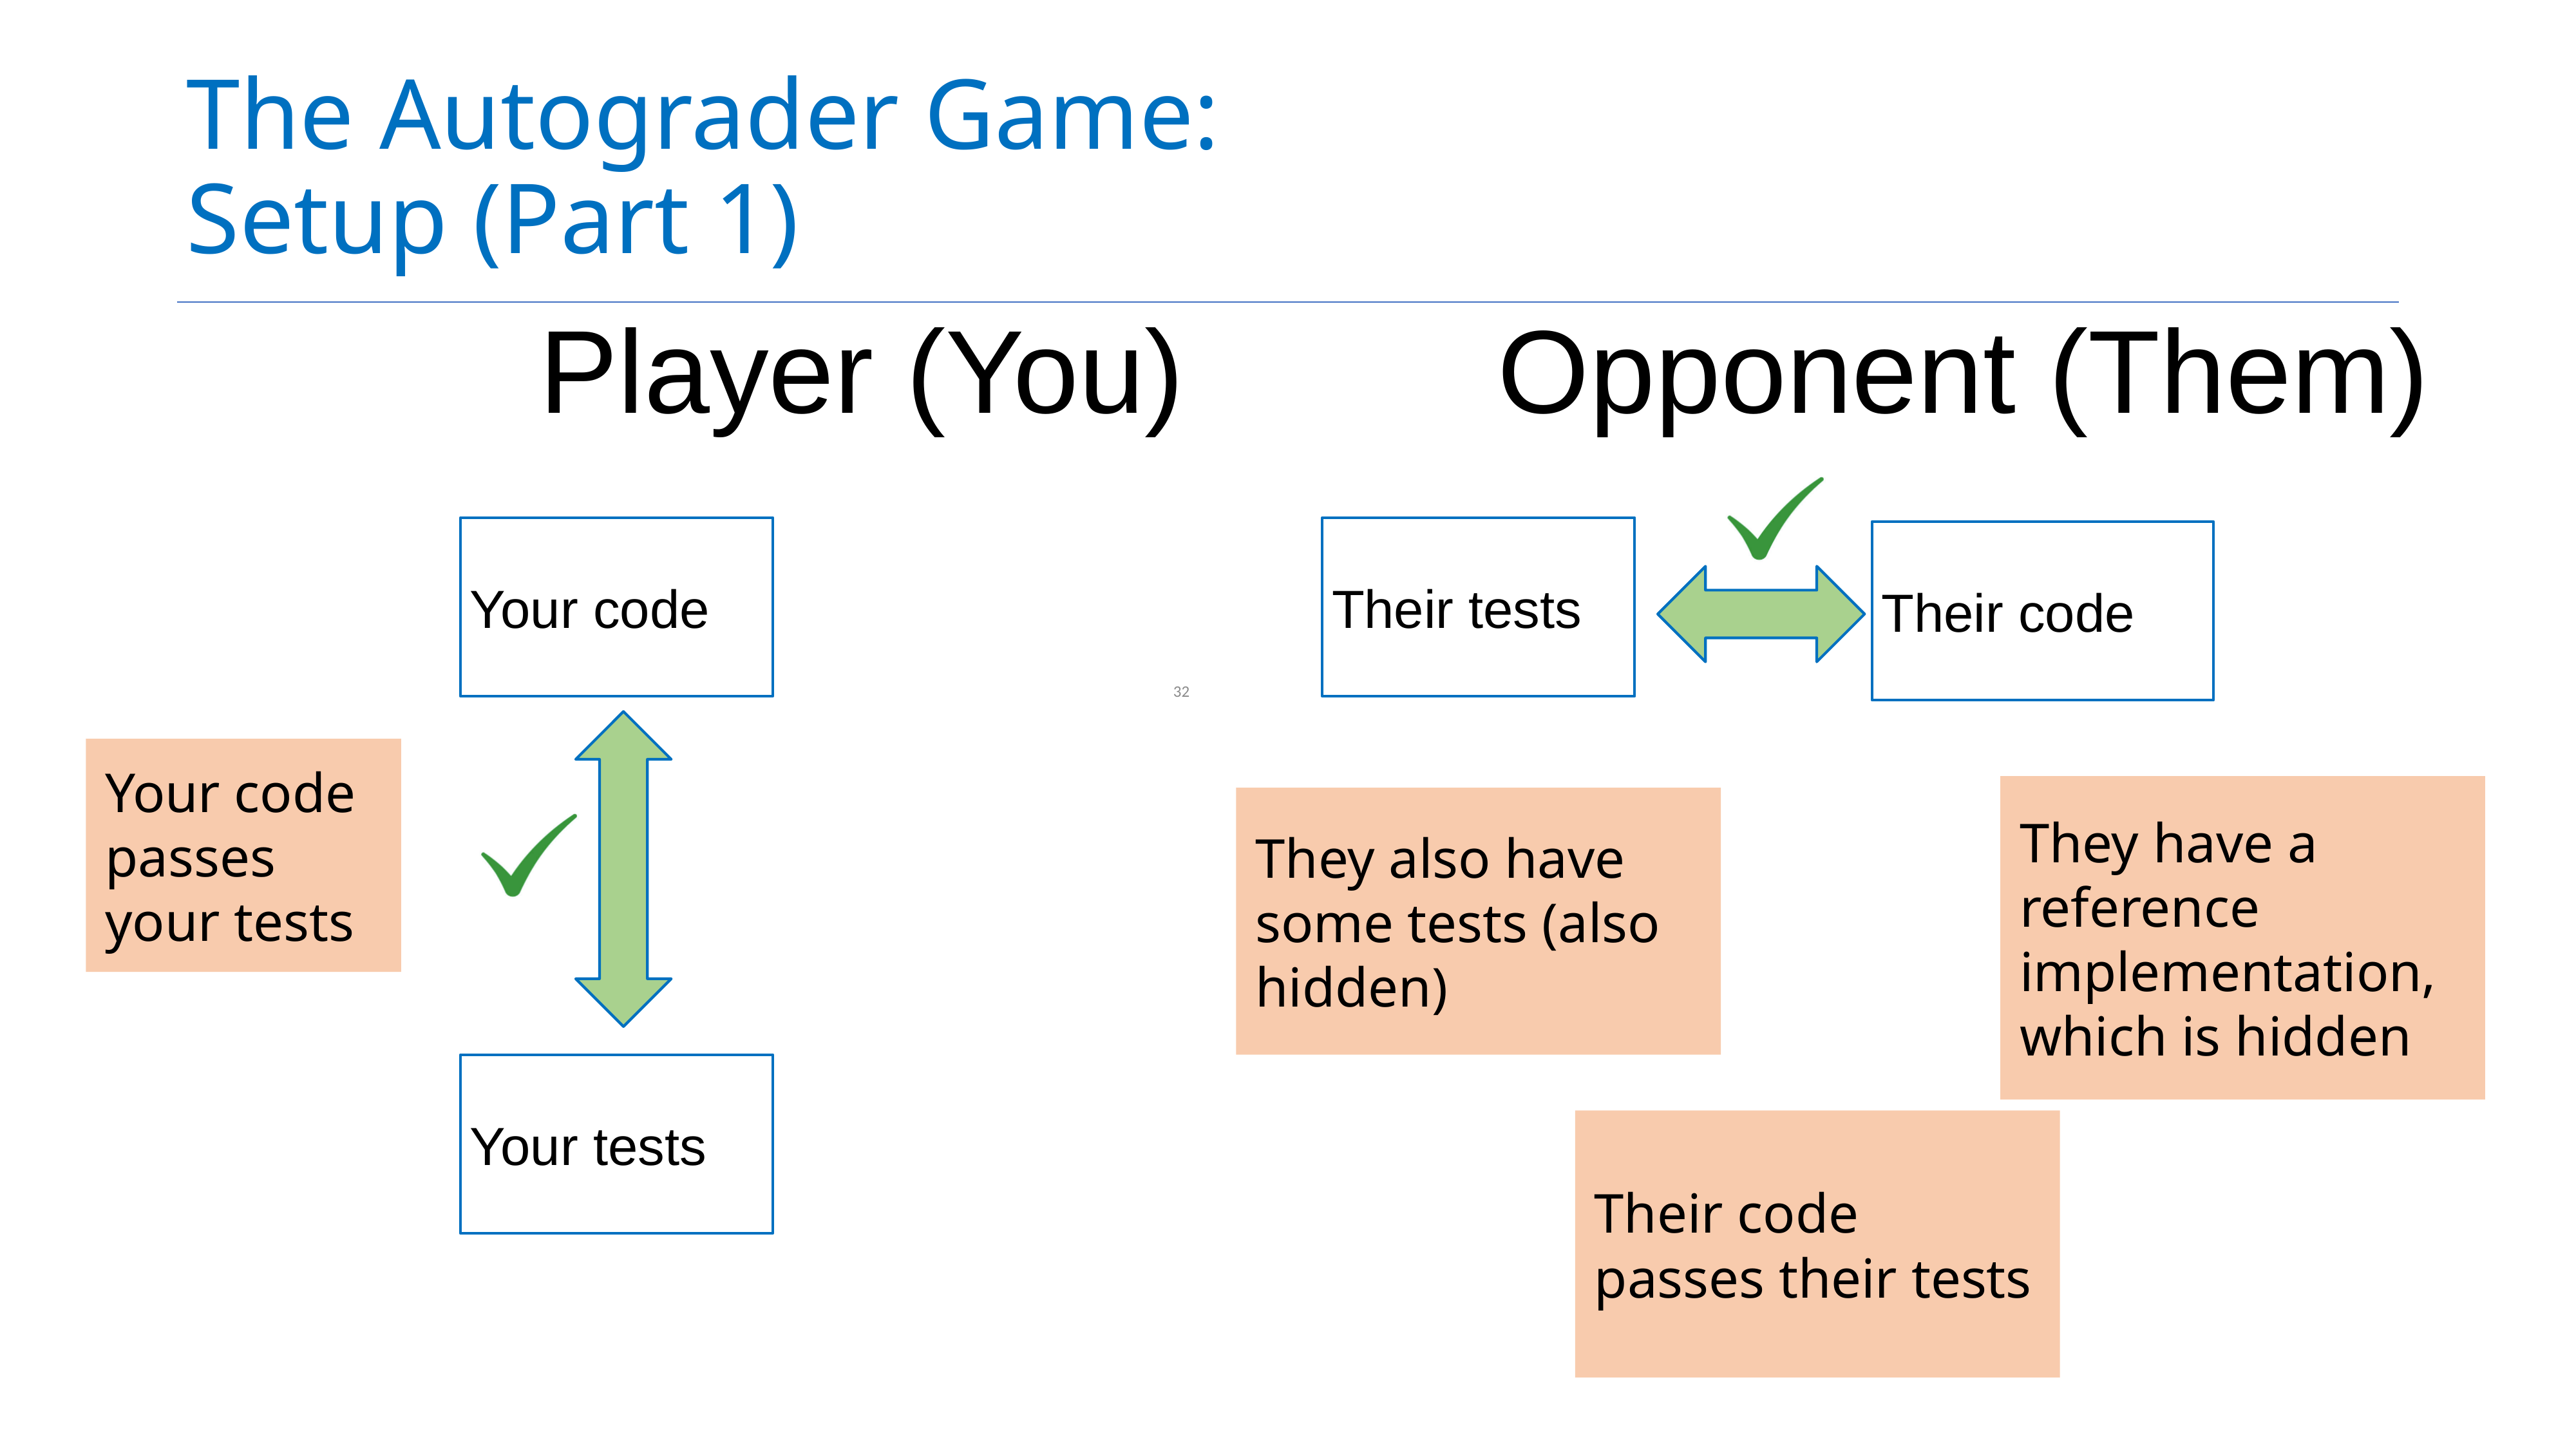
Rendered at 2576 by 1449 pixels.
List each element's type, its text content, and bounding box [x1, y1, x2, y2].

text_box [1656, 575, 1866, 663]
text_box Their tests [1321, 516, 1636, 697]
text_box Your tests [459, 1054, 774, 1235]
text_box Player (You) [518, 268, 714, 464]
text_box Their code passes their tests [1574, 1109, 2061, 1379]
picture [1694, 452, 1839, 584]
text_box Your code [459, 516, 774, 697]
picture [448, 790, 592, 922]
text_box [574, 710, 673, 1028]
text_box They have a reference implementation, which is hidden [1999, 775, 2486, 1101]
text_box Your code passes your tests [84, 737, 402, 973]
text_box They also have some tests (also hidden) [1235, 786, 1722, 1056]
slide_number 32 [908, 670, 1201, 712]
title The Autograder Game: Setup (Part 1) [176, 3, 2400, 285]
text_box Opponent (Them) [1477, 268, 1673, 464]
text_box Their code [1871, 520, 2215, 701]
